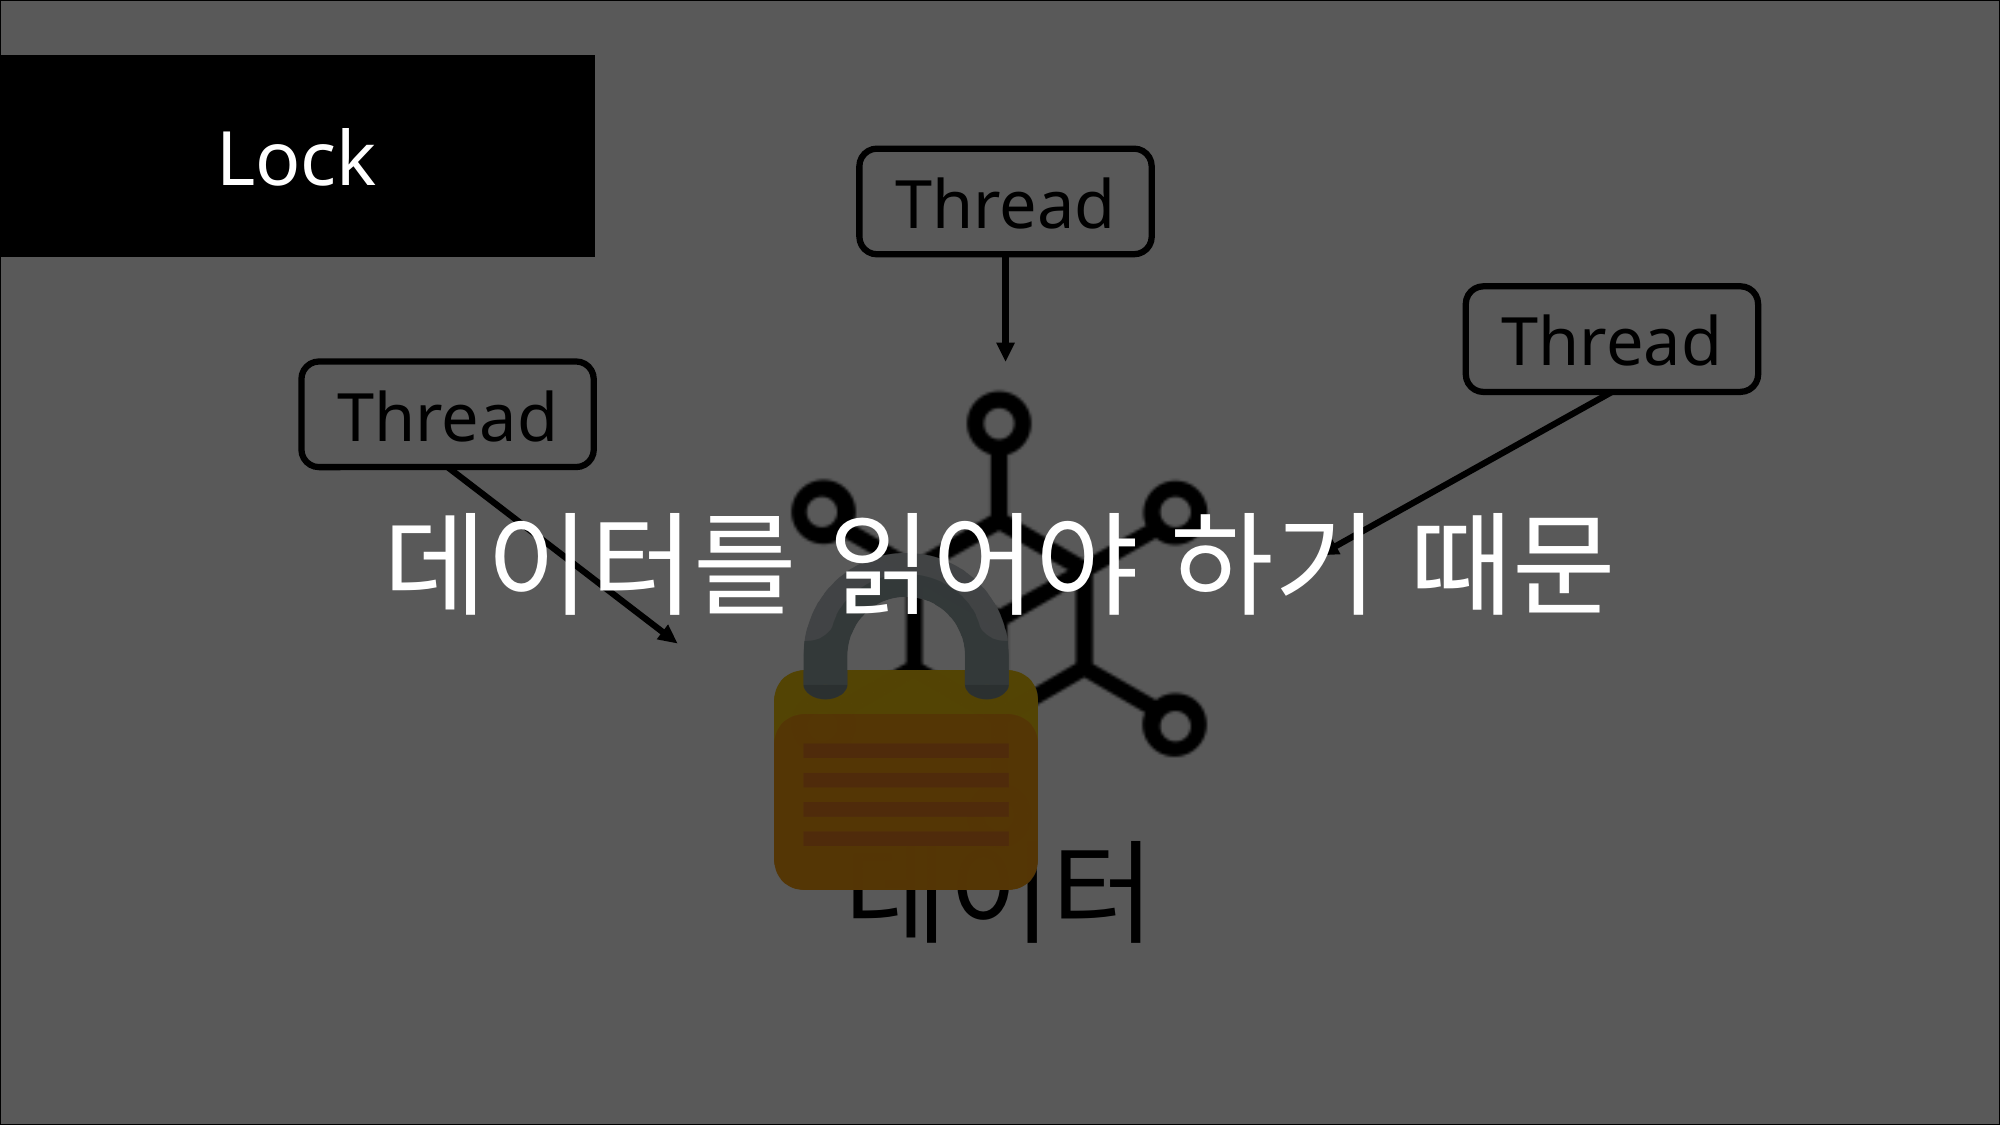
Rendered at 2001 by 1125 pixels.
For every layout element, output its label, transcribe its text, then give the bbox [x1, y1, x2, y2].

text_box Lock [0, 55, 595, 257]
text_box 데이터를 읽어야 하기 때문 [1270, 486, 1632, 637]
text_box [0, 0, 2000, 1125]
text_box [729, 350, 1270, 966]
text_box 데이터를 읽어야 하기 때문 [678, 486, 729, 637]
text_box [447, 467, 678, 644]
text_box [1319, 391, 1612, 556]
text_box 데이터를 읽어야 하기 때문 [368, 486, 447, 637]
